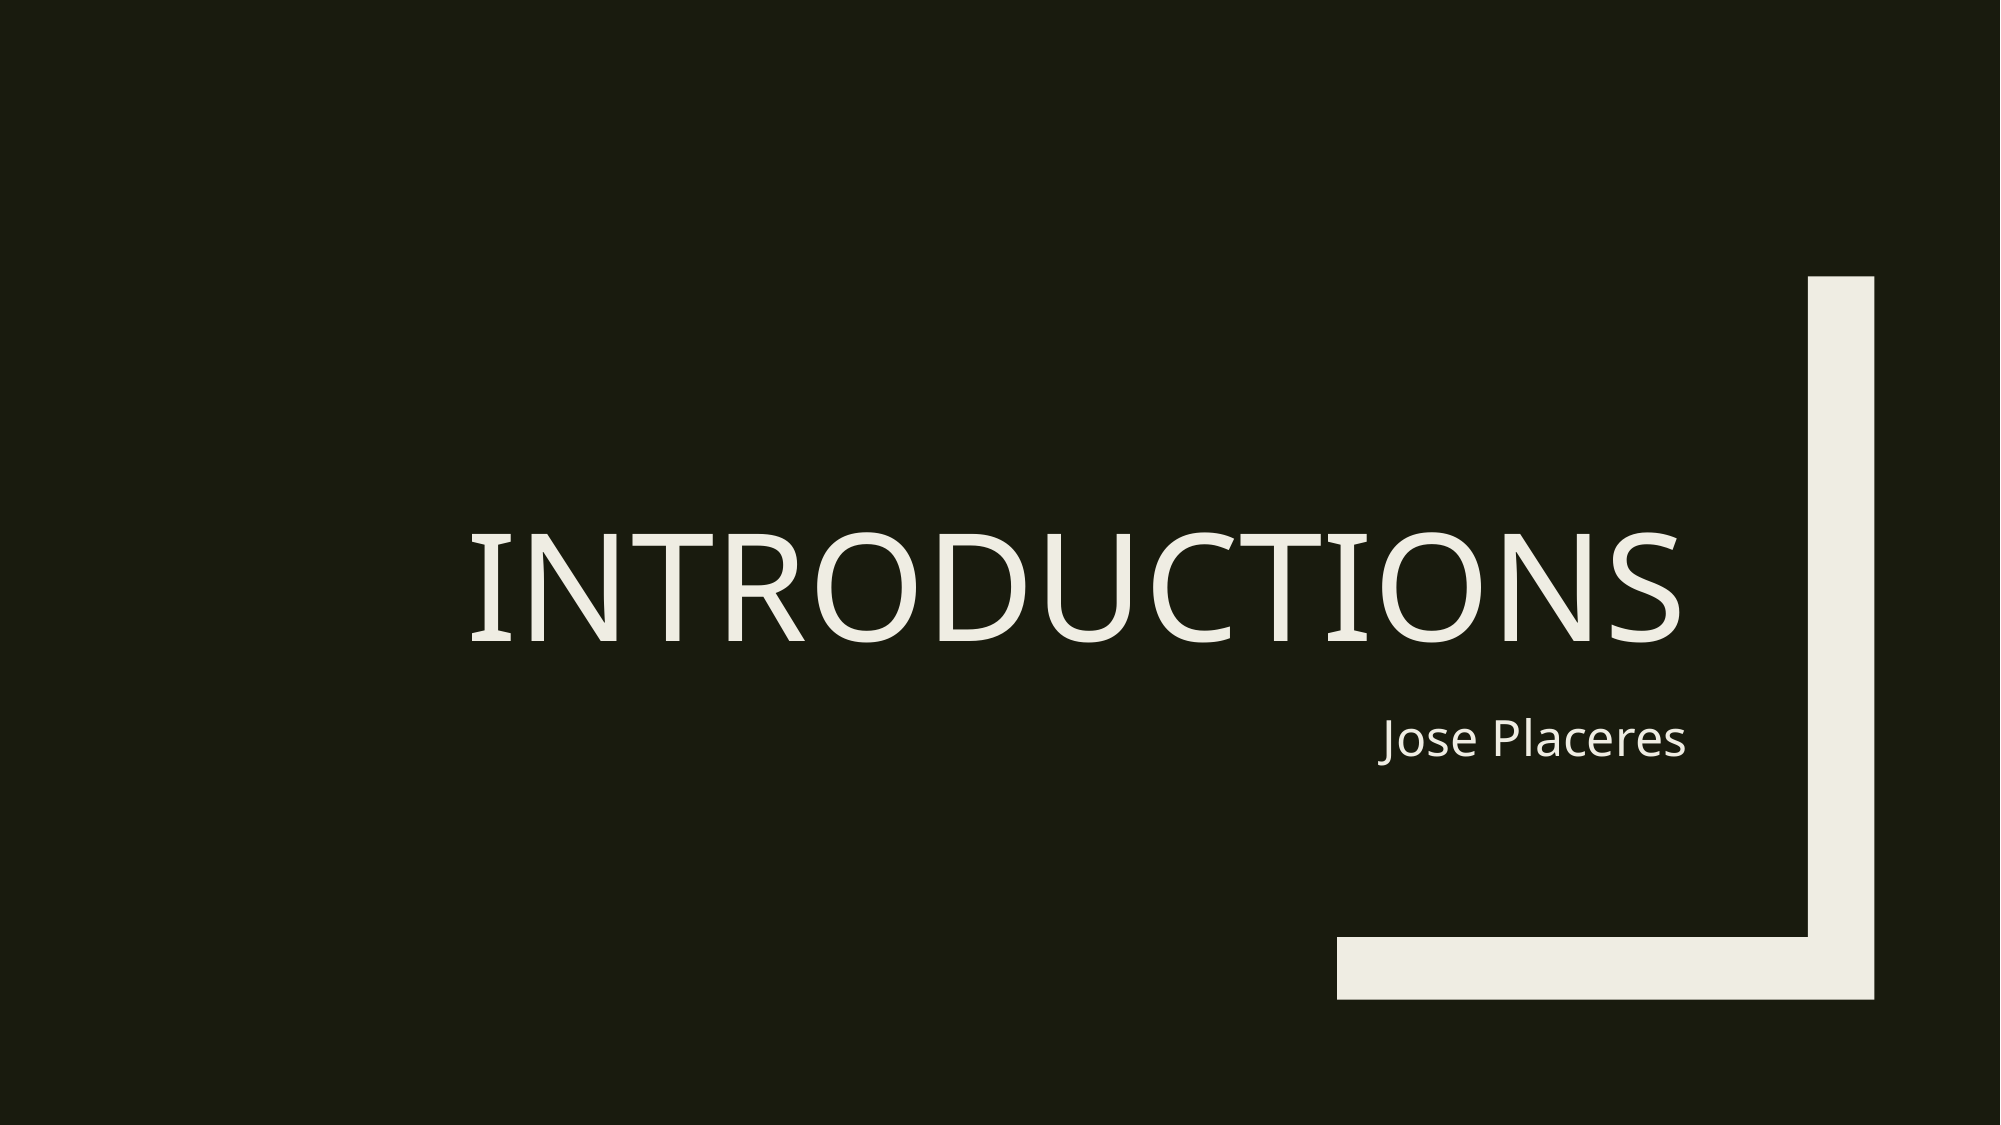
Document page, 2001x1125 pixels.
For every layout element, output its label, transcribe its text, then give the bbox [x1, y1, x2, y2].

list Jose Placeres [125, 691, 1703, 880]
title Introductions [125, 213, 1703, 682]
